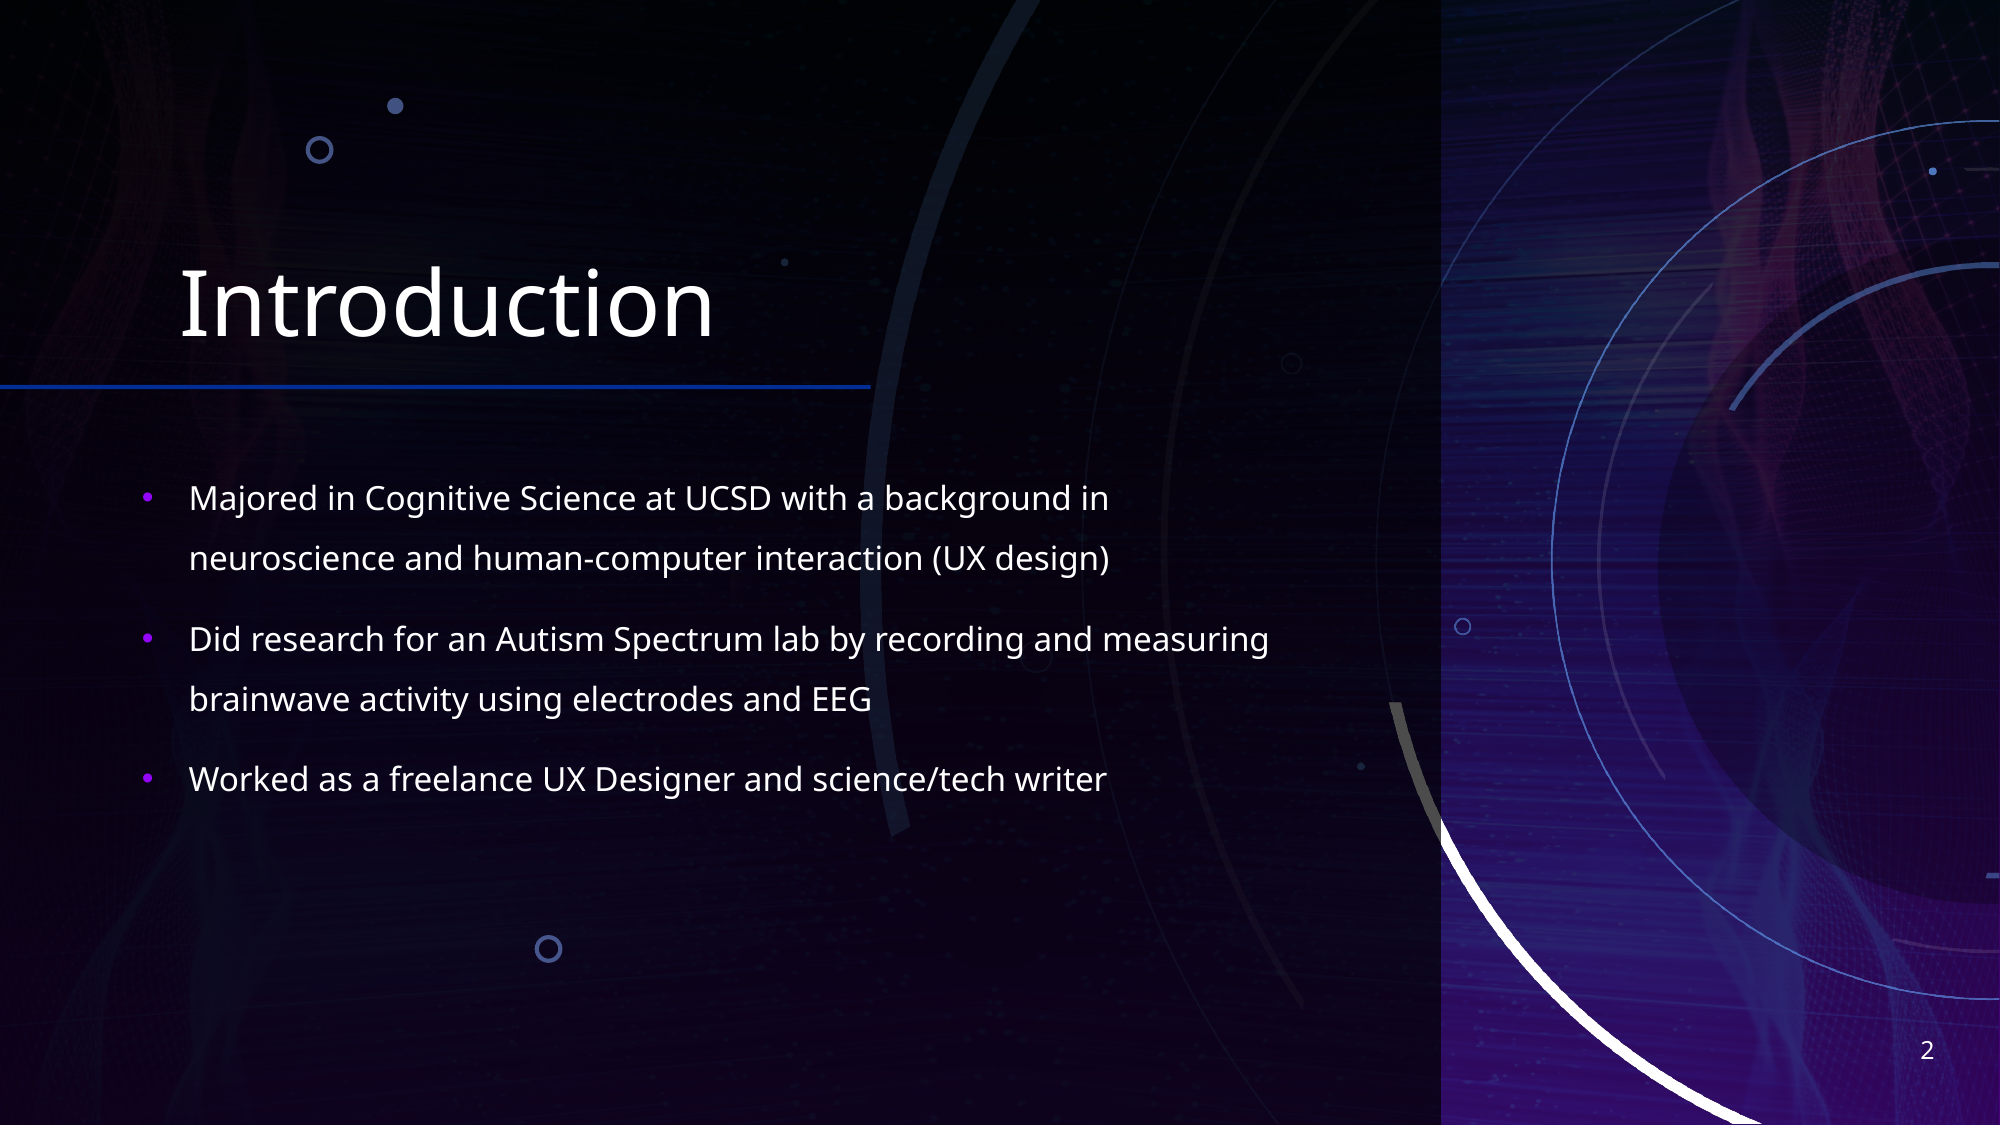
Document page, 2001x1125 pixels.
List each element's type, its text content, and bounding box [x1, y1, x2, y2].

list Majored in Cognitive Science at UCSD with a background in neuroscience and human-computer interaction (UX design) Did research for an Autism Spectrum lab by recording and measuring brainwave activity using electrodes and EEG Worked as a freelance UX Designer and science/tech writer [127, 449, 1295, 900]
title Introduction [164, 172, 1299, 364]
slide_number 2 [1499, 1021, 1950, 1082]
picture [730, 0, 2000, 1124]
